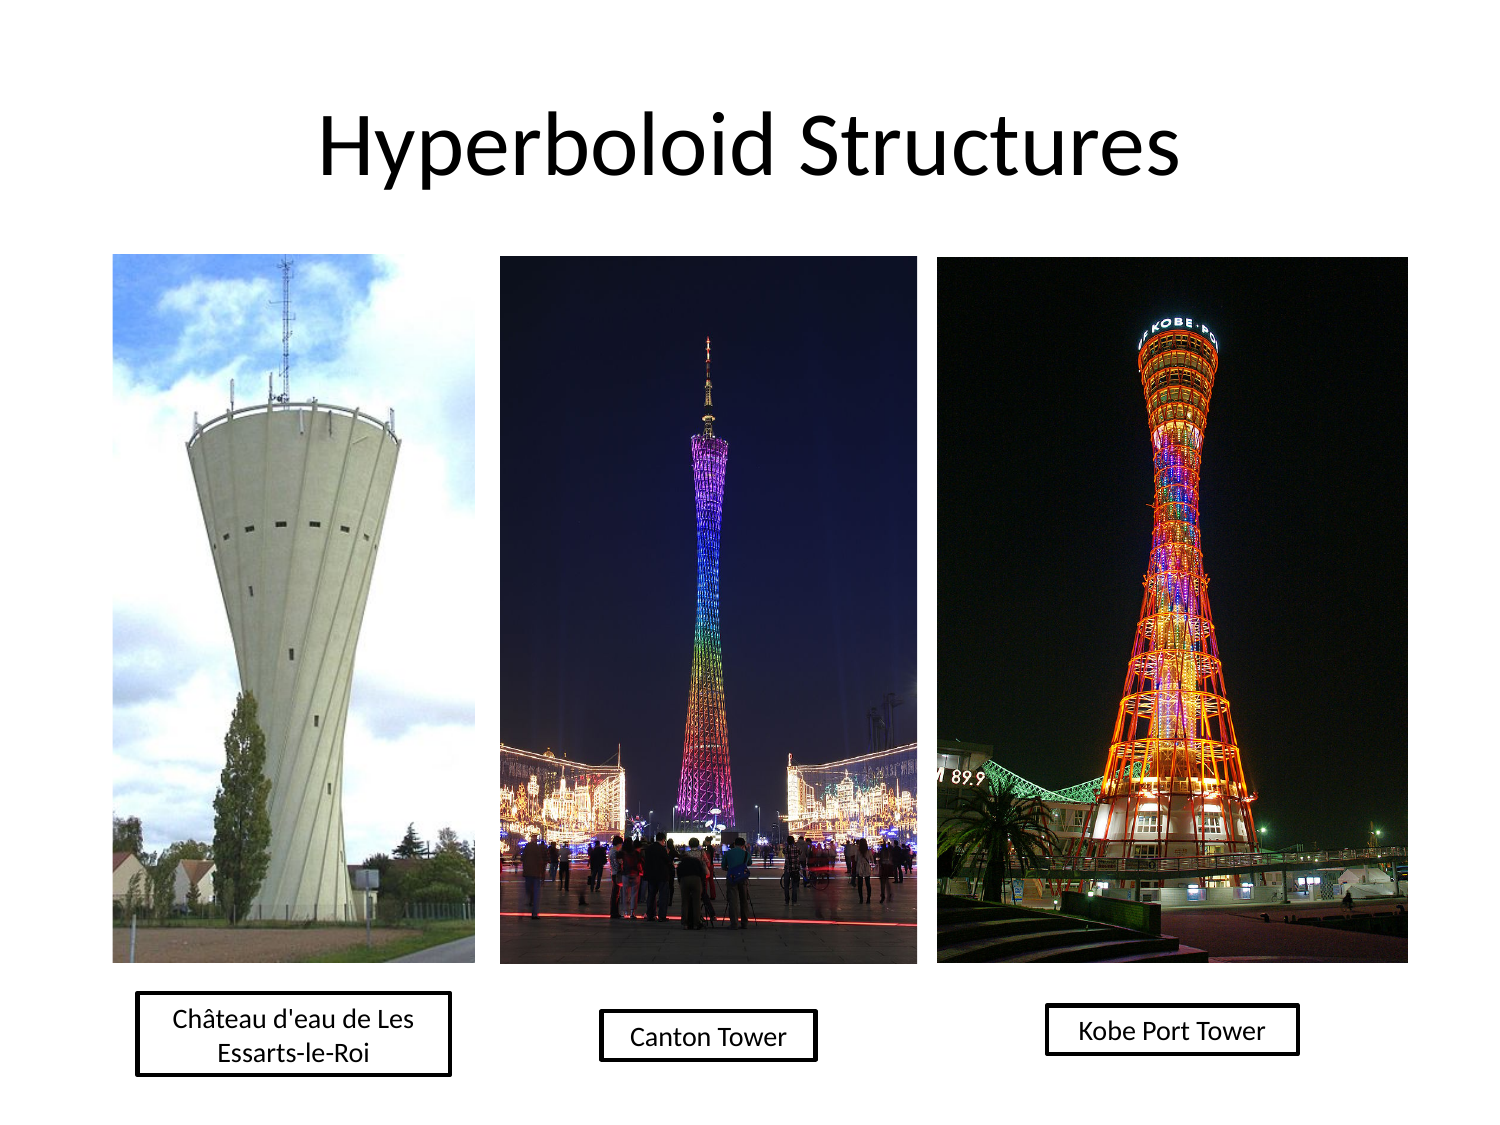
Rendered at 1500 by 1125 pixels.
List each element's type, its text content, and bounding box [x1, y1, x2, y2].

picture [499, 255, 918, 965]
title Hyperboloid Structures [75, 45, 1425, 233]
picture [937, 257, 1408, 963]
text_box Kobe Port Tower [1046, 1005, 1298, 1054]
text_box Canton Tower [601, 1011, 816, 1060]
picture [112, 254, 476, 963]
text_box Château d'eau de Les Essarts-le-Roi [137, 992, 450, 1076]
